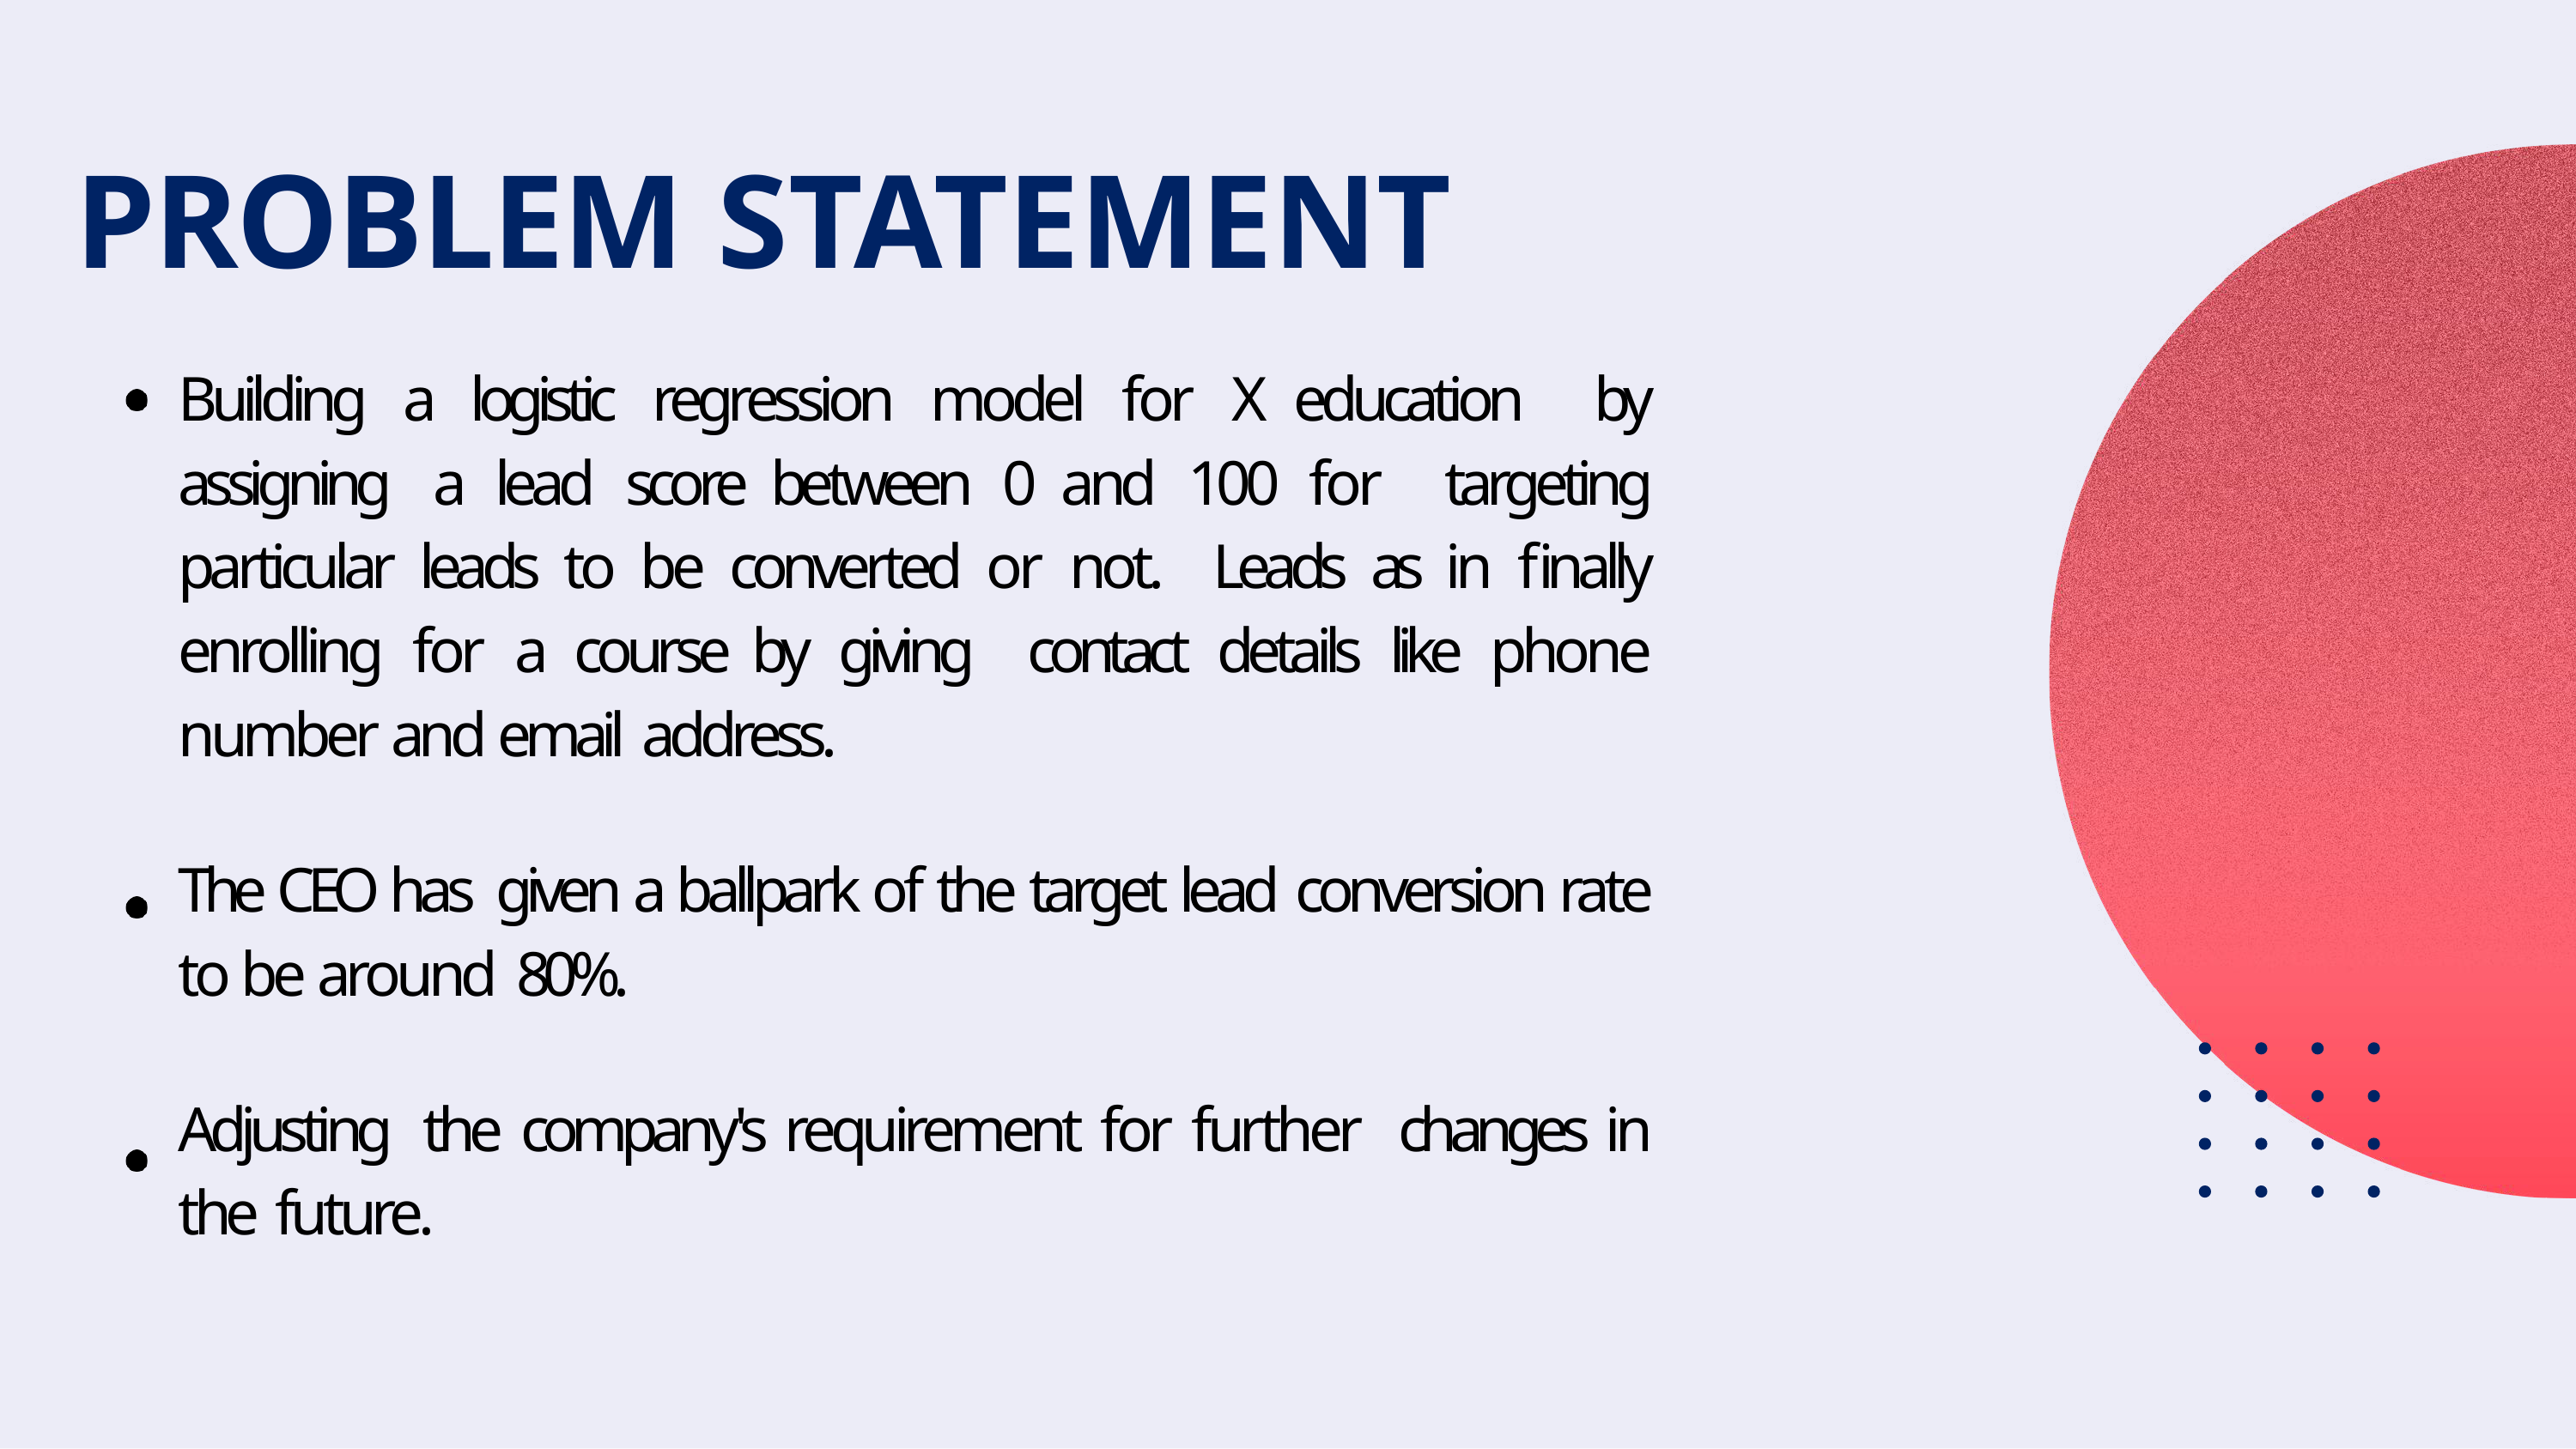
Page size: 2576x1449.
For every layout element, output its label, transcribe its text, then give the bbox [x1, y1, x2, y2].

text_box [2255, 1042, 2268, 1055]
text_box [2255, 1089, 2268, 1102]
text_box Building a logistic regression model for X education by assigning a lead score between 0 and 100 for targeting particular leads to be converted or not. Leads as in finally enrolling for a course by giving contact details like phone number and email address. The CEO has given a ballpark of the target lead conversion rate to be around 80%. Adjusting the company's requirement for further changes in the future. [176, 348, 1649, 1248]
text_box [125, 896, 148, 919]
text_box [2311, 1137, 2324, 1150]
text_box [2198, 1185, 2211, 1198]
title PROBLEM STATEMENT [73, 137, 1500, 382]
text_box [125, 1149, 148, 1172]
text_box [2367, 1137, 2380, 1150]
text_box [125, 389, 148, 411]
text_box [2311, 1042, 2324, 1055]
text_box [2255, 1185, 2268, 1198]
text_box [2198, 1137, 2211, 1150]
text_box [2367, 1042, 2380, 1055]
text_box [2198, 1089, 2211, 1102]
text_box [2311, 1089, 2324, 1102]
text_box [2049, 144, 2576, 1198]
text_box [2255, 1137, 2268, 1150]
text_box [2311, 1185, 2324, 1198]
text_box [0, 0, 2576, 1449]
text_box [2198, 1042, 2211, 1055]
text_box [2367, 1089, 2380, 1102]
text_box [2367, 1185, 2380, 1198]
